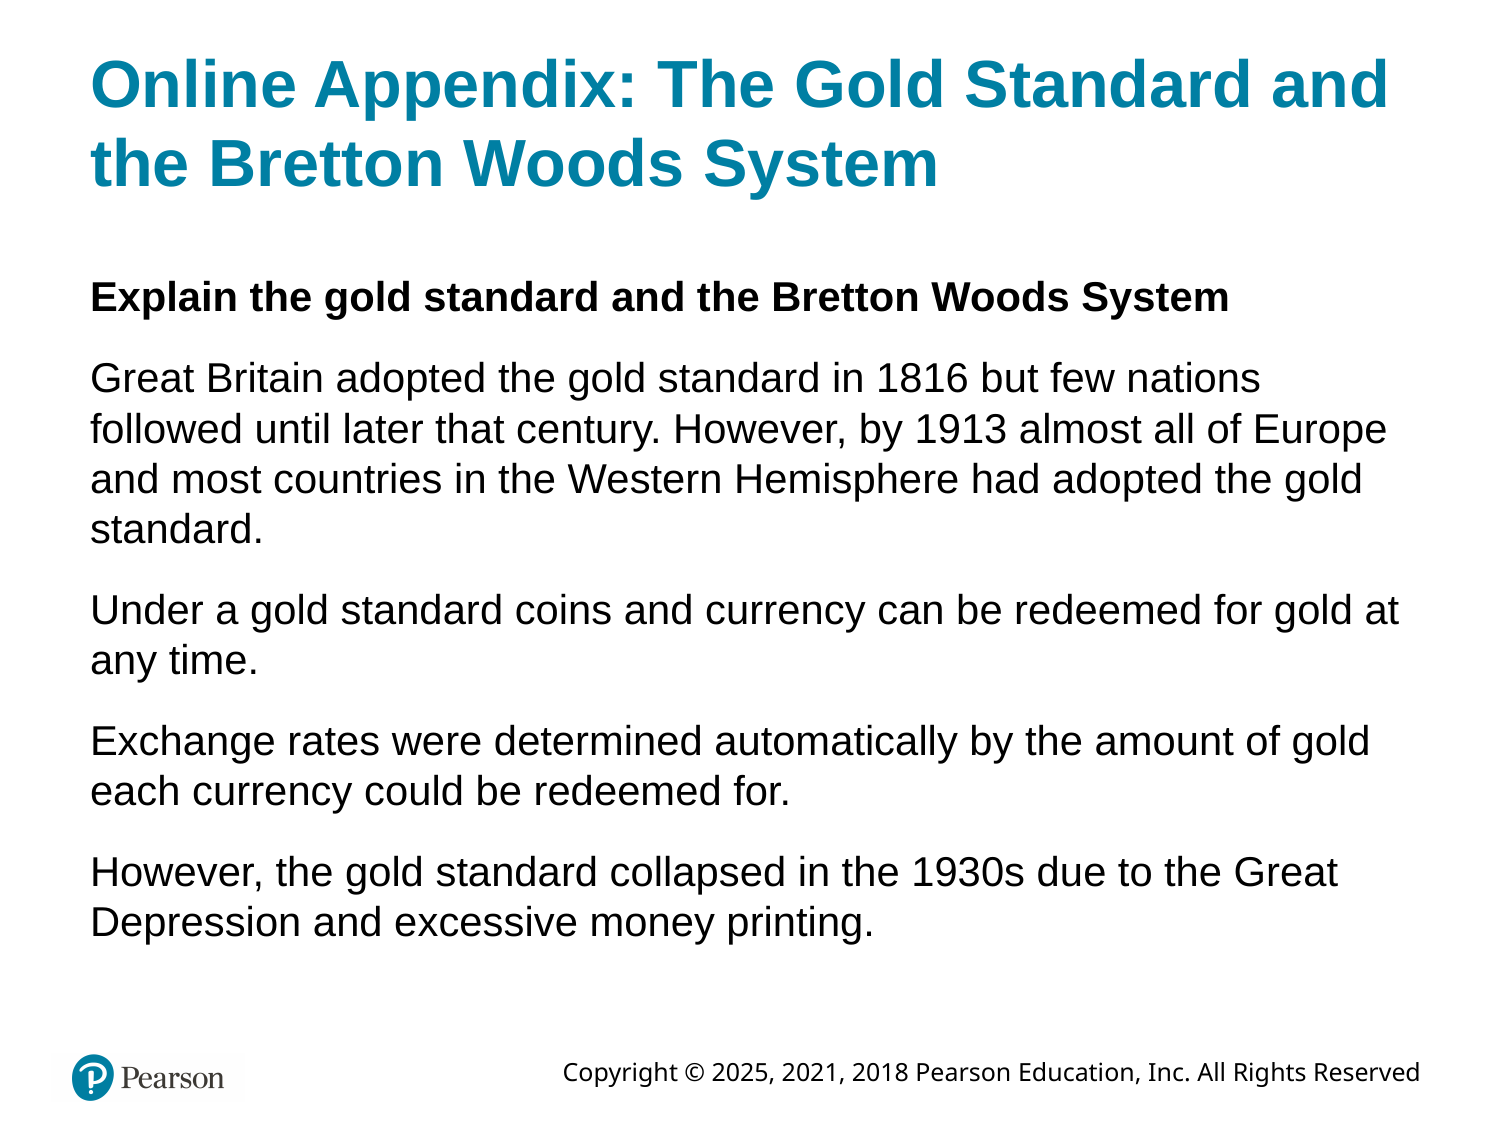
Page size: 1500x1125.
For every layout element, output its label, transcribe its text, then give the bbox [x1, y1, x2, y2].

list Explain the gold standard and the Bretton Woods System Great Britain adopted the gold standard in 1816 but few nations followed until later that century. However, by 1913 almost all of Europe and most countries in the Western Hemisphere had adopted the gold standard. Under a gold standard coins and currency can be redeemed for gold at any time. Exchange rates were determined automatically by the amount of gold each currency could be redeemed for. However, the gold standard collapsed in the 1930s due to the Great Depression and excessive money printing. [75, 255, 1426, 1021]
title Online Appendix: The Gold Standard and the Bretton Woods System [75, 35, 1425, 216]
picture [51, 1053, 245, 1102]
